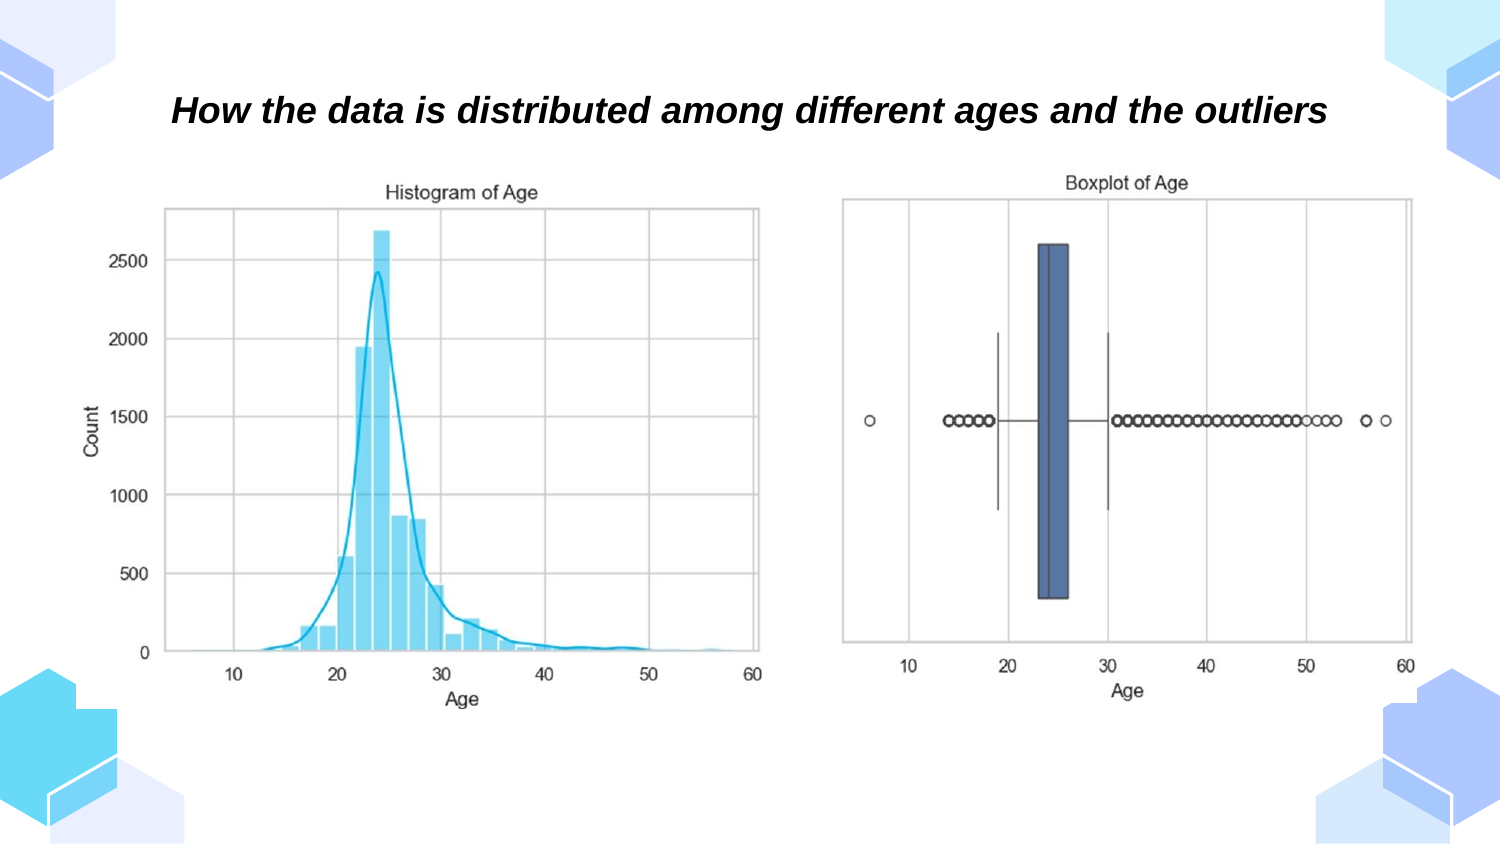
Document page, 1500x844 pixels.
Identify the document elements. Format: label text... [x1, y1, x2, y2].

picture [76, 174, 763, 709]
picture [830, 169, 1417, 704]
text_box How the data is distributed among different ages and the outliers [169, 83, 1330, 131]
